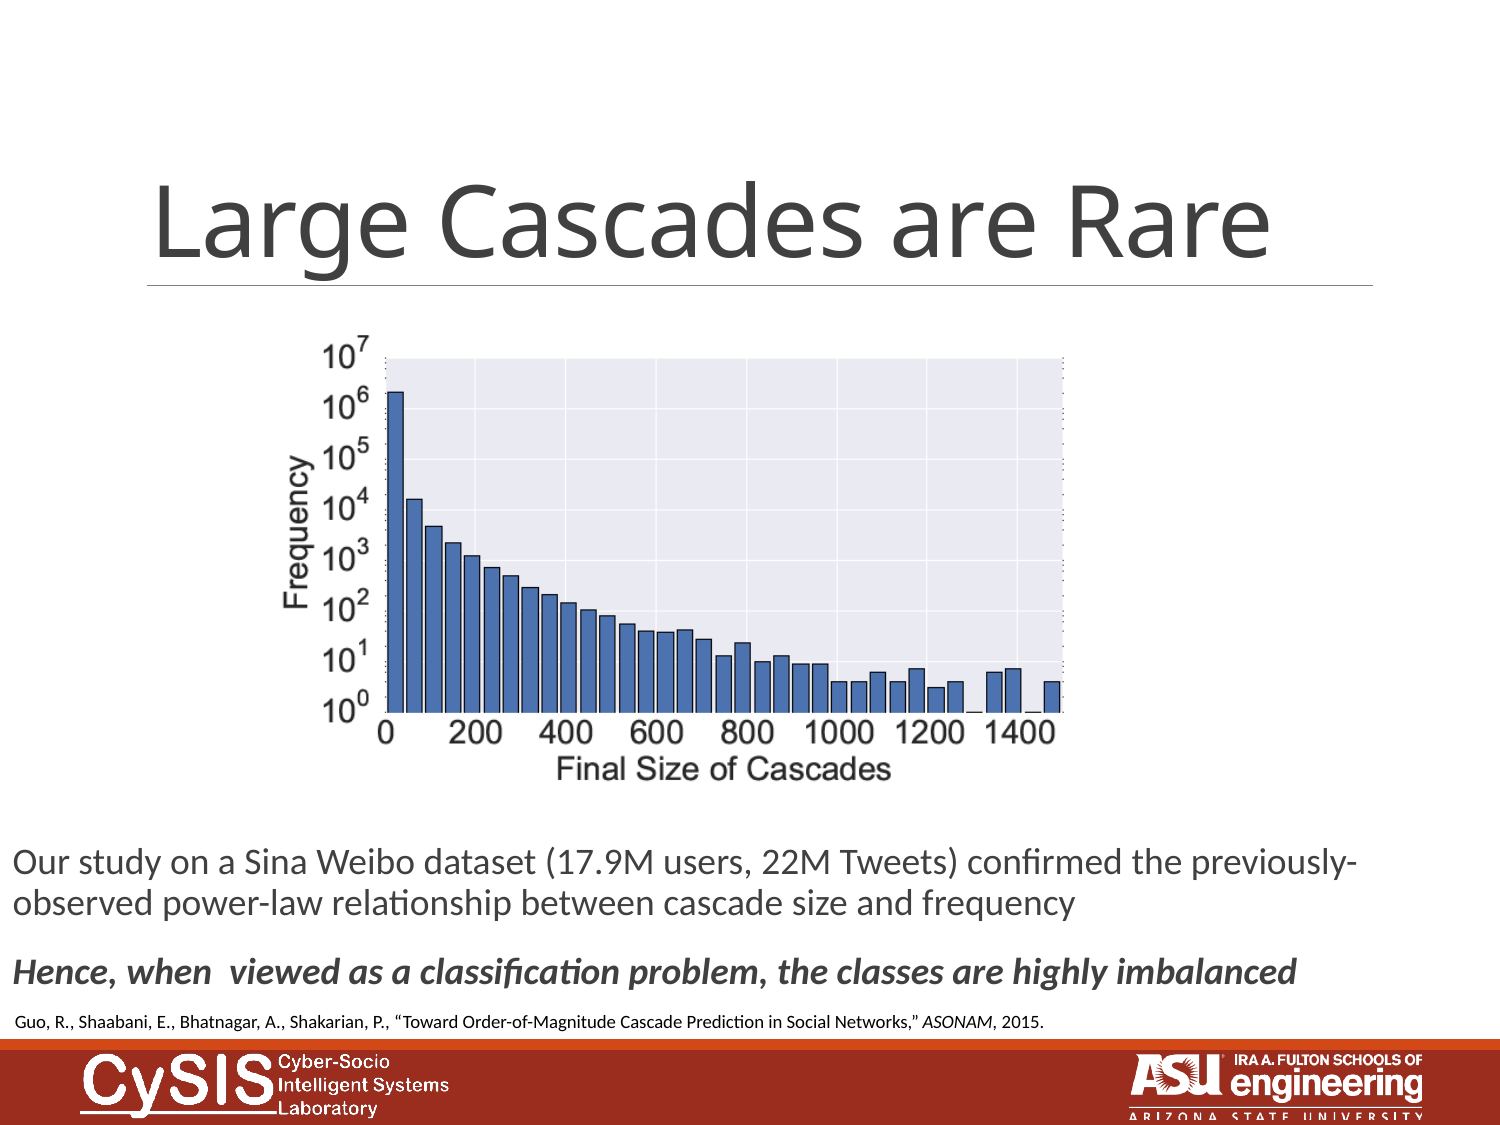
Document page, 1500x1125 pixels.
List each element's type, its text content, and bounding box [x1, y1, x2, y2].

list Our study on a Sina Weibo dataset (17.9M users, 22M Tweets) confirmed the previously-observed power-law relationship between cascade size and frequency Hence, when viewed as a classification problem, the classes are highly imbalanced [12, 834, 1413, 1002]
text_box Guo, R., Shaabani, E., Bhatnagar, A., Shakarian, P., “Toward Order-of-Magnitude Cascade Prediction in Social Networks,” ASONAM, 2015. [0, 1002, 1500, 1040]
title Large Cascades are Rare [135, 47, 1373, 285]
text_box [257, 306, 1105, 813]
list Our study on a Sina Weibo dataset (17.9M users, 22M Tweets) confirmed the previously-observed power-law relationship between cascade size and frequency Hence, when viewed as a classification problem, the classes are highly imbalanced [12, 1040, 1413, 1125]
